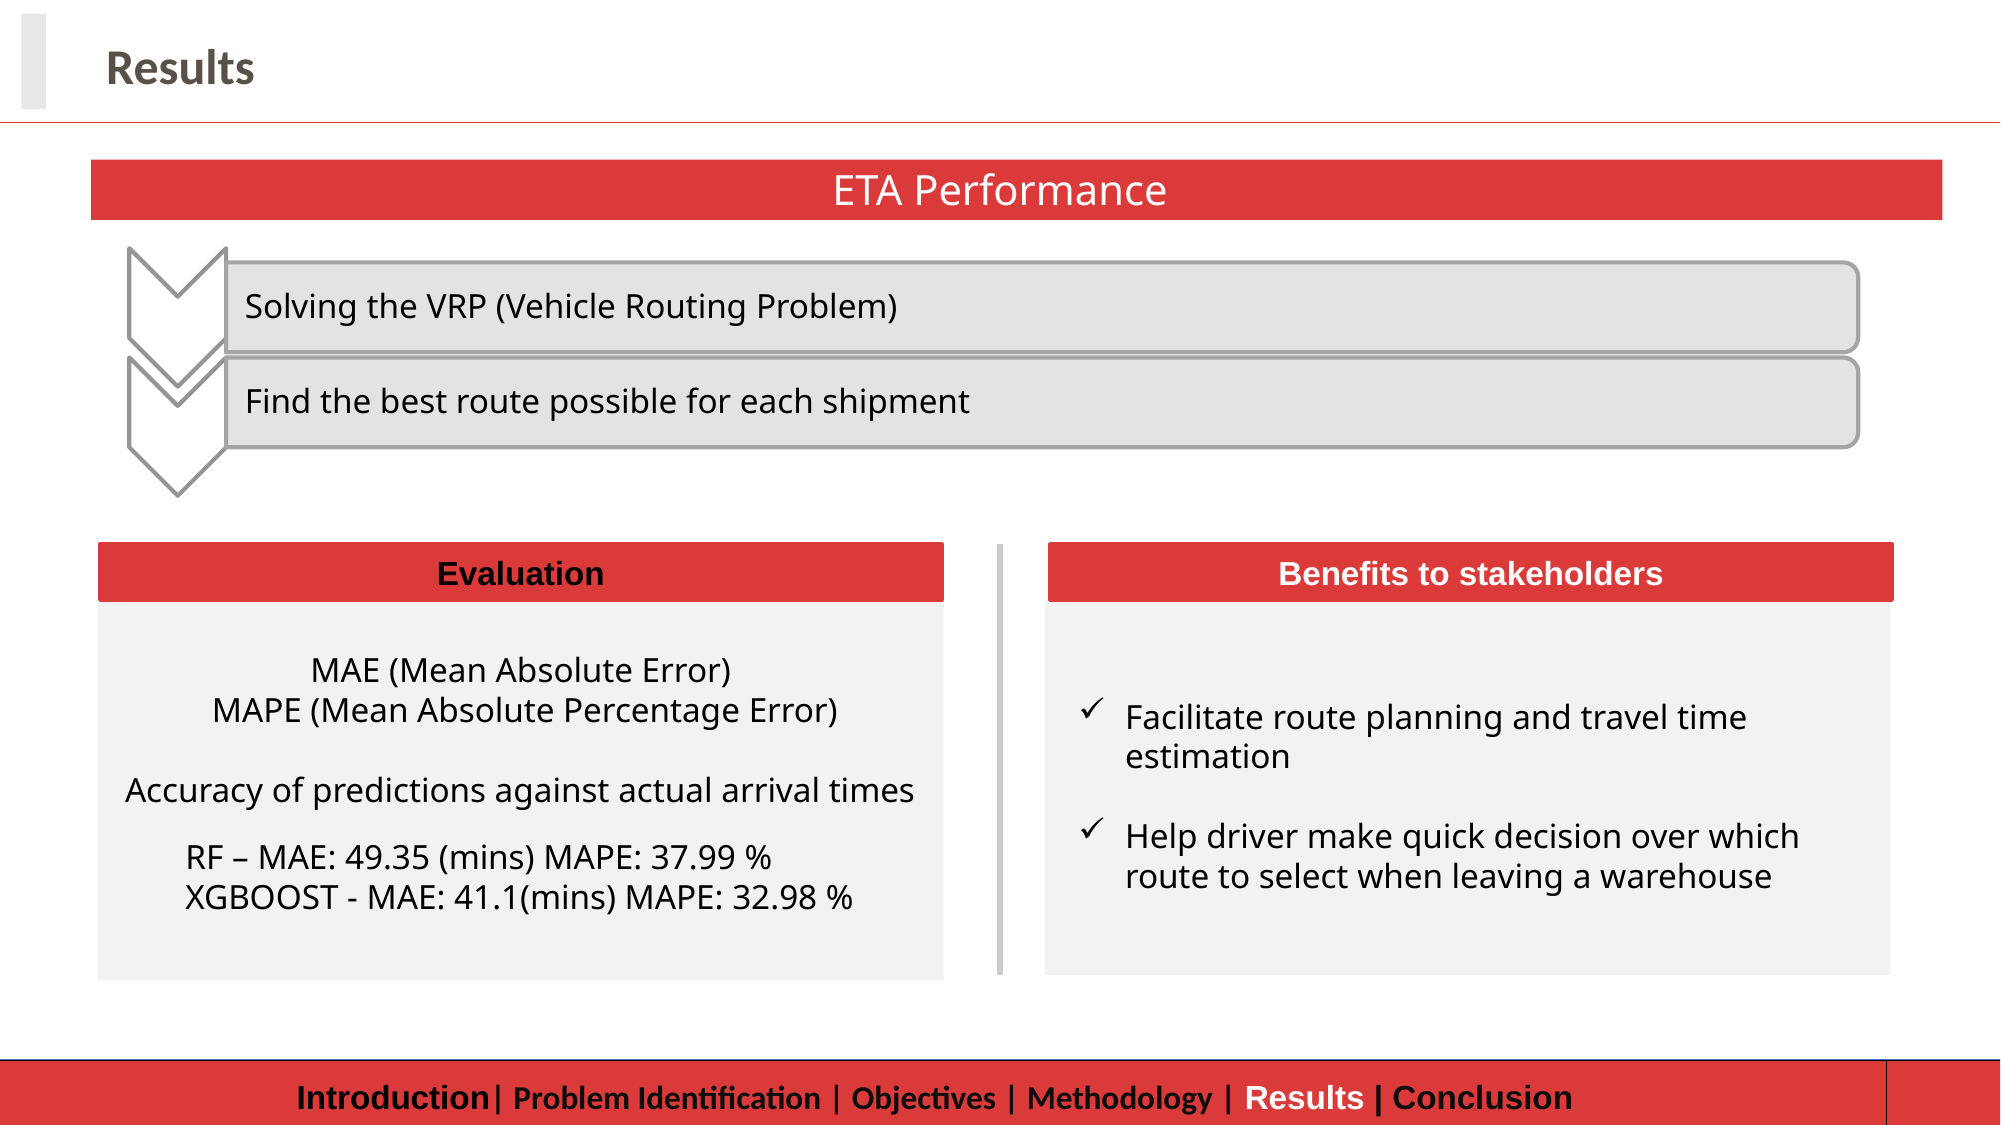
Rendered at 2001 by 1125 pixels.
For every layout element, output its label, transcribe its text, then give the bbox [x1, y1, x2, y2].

text_box MAE (Mean Absolute Error) MAPE (Mean Absolute Percentage Error) Accuracy of predictions against actual arrival times [23, 629, 1018, 1031]
text_box Facilitate route planning and travel time estimation Help driver make quick decision over which route to select when leaving a warehouse [1058, 675, 1899, 877]
text_box [1043, 598, 1893, 977]
text_box Evaluation [98, 542, 944, 602]
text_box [129, 247, 1859, 496]
text_box RF – MAE: 49.35 (mins) MAPE: 37.99 % XGBOOST - MAE: 41.1(mins) MAPE: 32.98 % [170, 828, 872, 924]
text_box [96, 598, 946, 629]
text_box Benefits to stakeholders [1048, 542, 1894, 602]
text_box ETA Performance [428, 144, 1572, 247]
